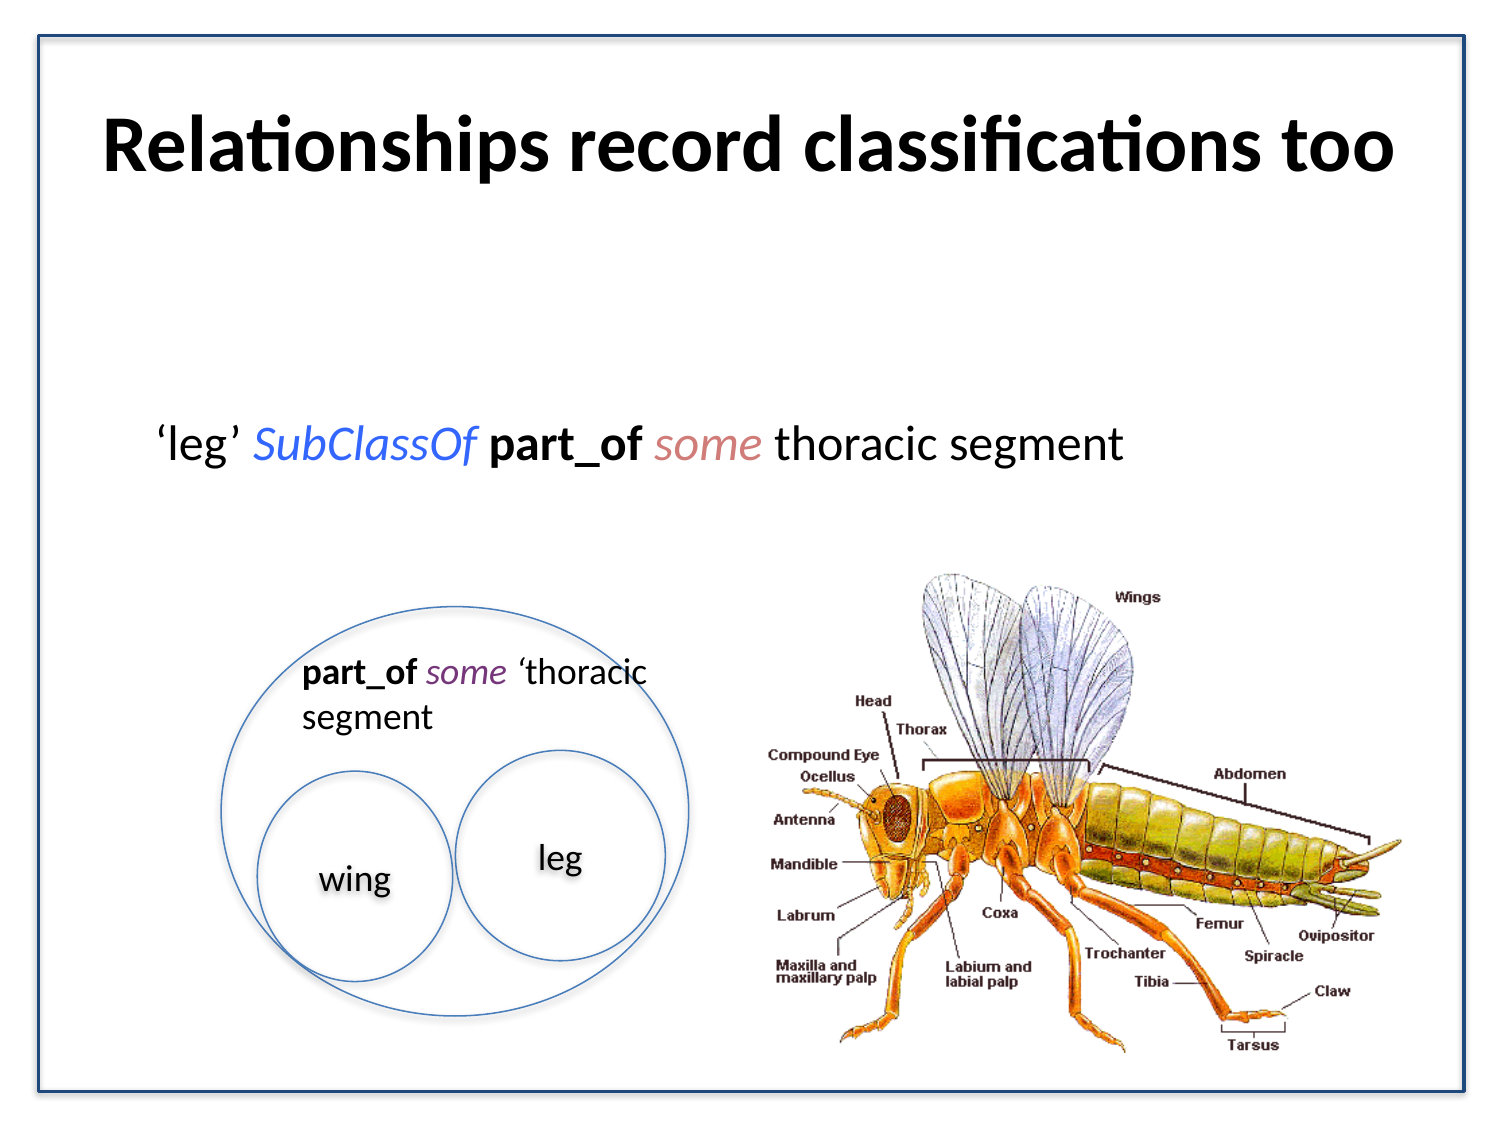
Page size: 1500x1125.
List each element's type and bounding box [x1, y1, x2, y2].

picture [765, 570, 1407, 1053]
text_box [37, 35, 1465, 1092]
